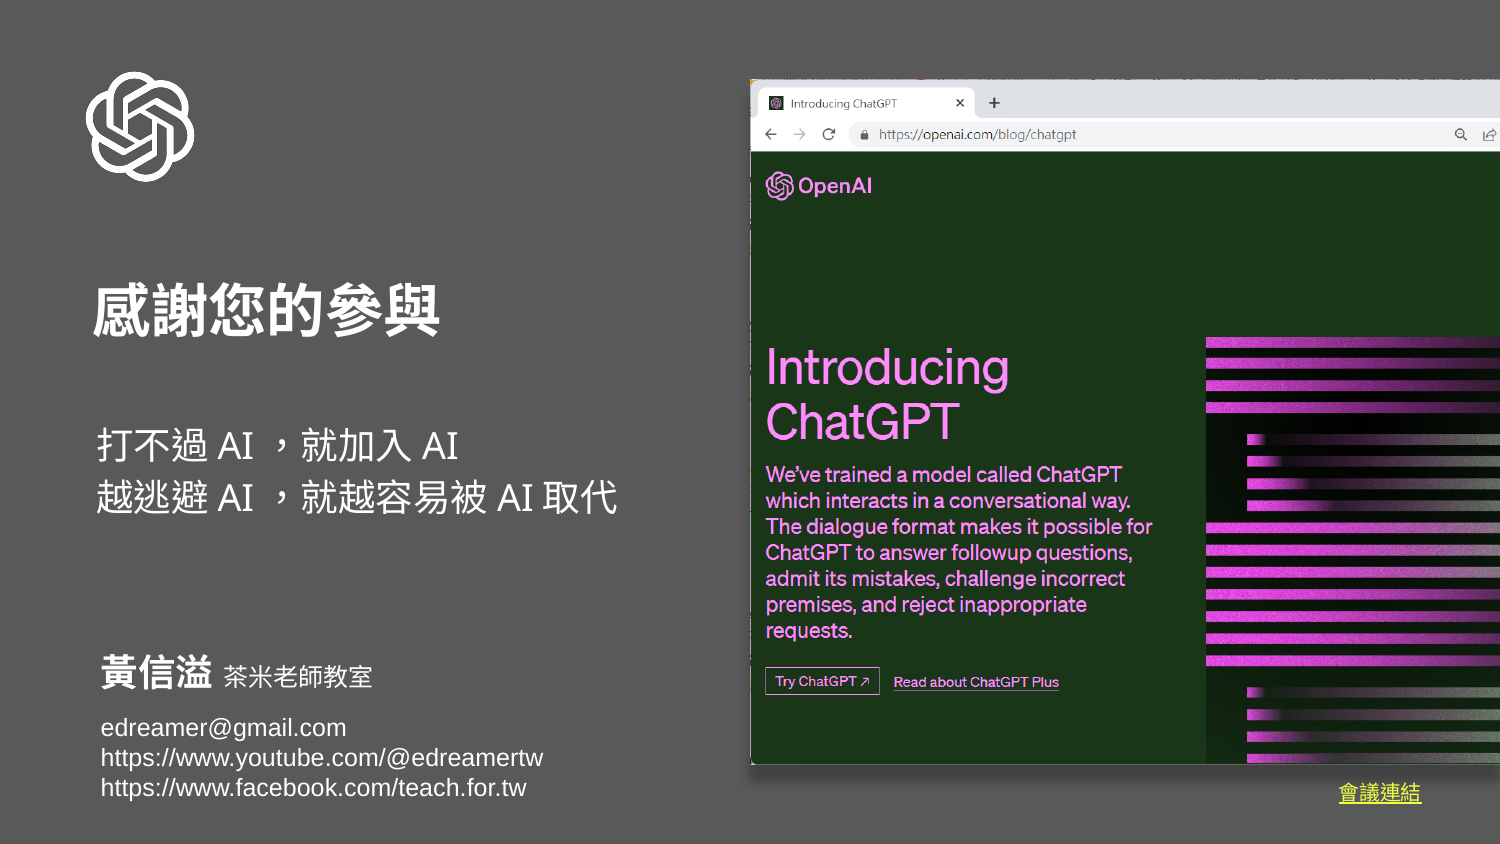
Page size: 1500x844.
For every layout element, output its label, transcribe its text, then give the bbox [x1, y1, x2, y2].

text_box 黃信溢 茶米老師教室 edreamer@gmail.com https://www.youtube.com/@edreamertw https://www.facebook.com/teach.for.tw [89, 628, 947, 823]
text_box 會議連結 [1282, 773, 1478, 825]
text_box 感謝您的參與 [81, 245, 744, 372]
picture [61, 50, 217, 205]
text_box 打不過AI，就加入AI 越逃避AI，就越容易被AI取代 [80, 400, 689, 534]
picture [749, 78, 1500, 765]
